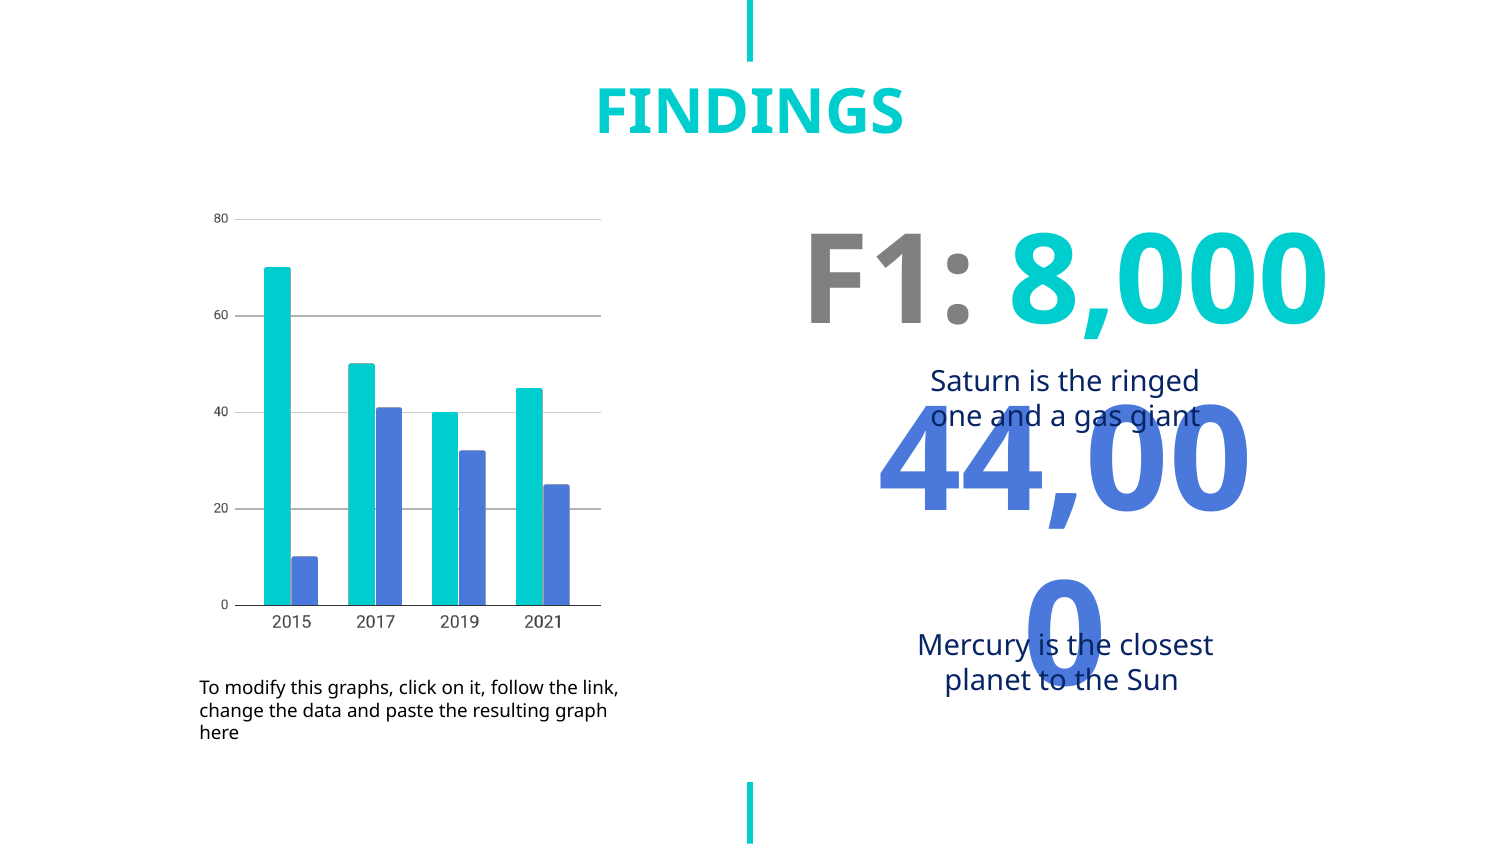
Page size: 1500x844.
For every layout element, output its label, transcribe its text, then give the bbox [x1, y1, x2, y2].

title FINDINGS [284, 56, 1216, 150]
text_box To modify this graphs, click on it, follow the link, change the data and paste the resulting graph here [184, 660, 663, 722]
subtitle Mercury is the closest planet to the Sun [892, 589, 1239, 734]
subtitle Saturn is the ringed one and a gas giant [892, 325, 1239, 469]
title F1: 8,000 [739, 172, 1391, 375]
title 44,000 [835, 438, 1296, 641]
picture [184, 190, 623, 653]
